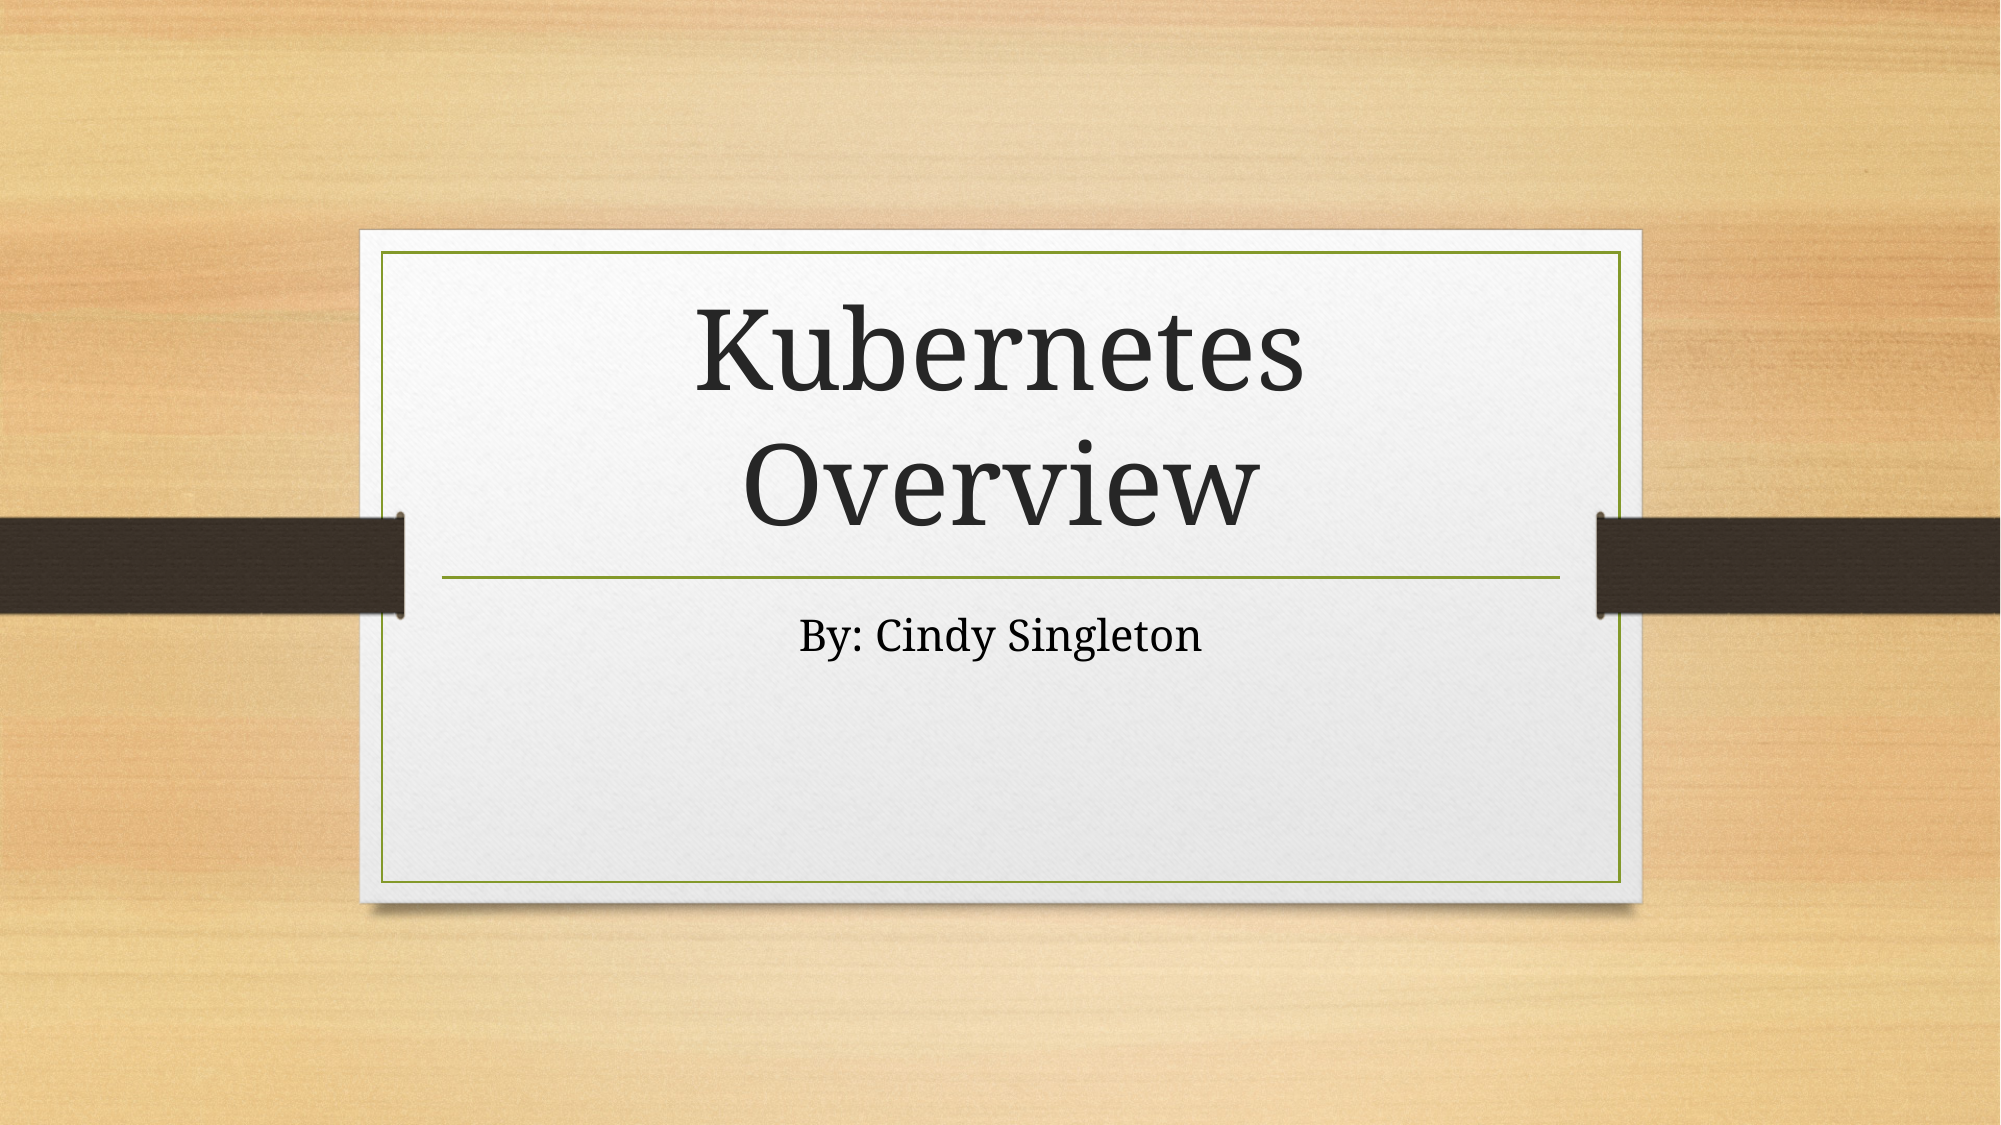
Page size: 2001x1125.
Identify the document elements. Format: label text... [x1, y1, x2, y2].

picture [0, 0, 2001, 1125]
subtitle By: Cindy Singleton [441, 600, 1560, 817]
title Kubernetes Overview [441, 306, 1560, 556]
